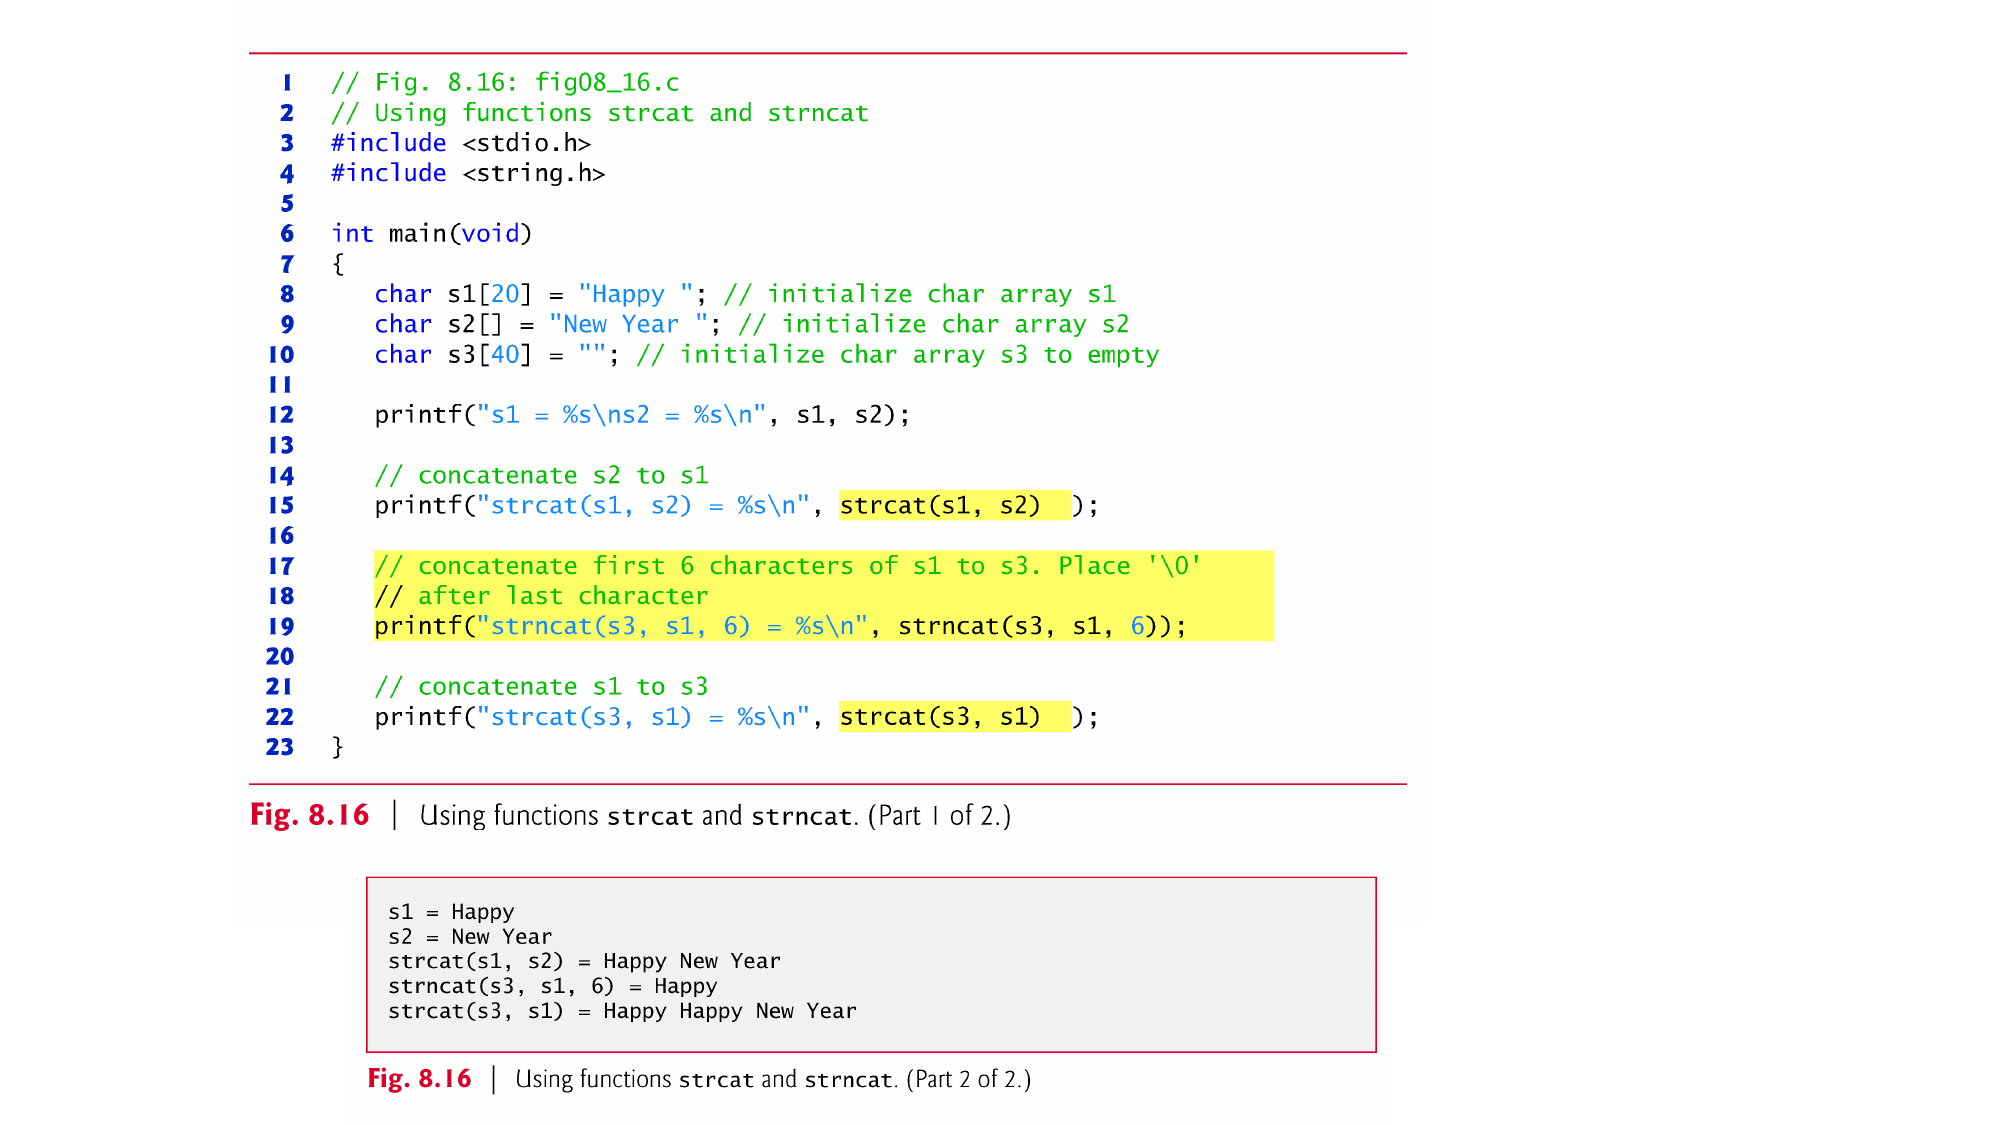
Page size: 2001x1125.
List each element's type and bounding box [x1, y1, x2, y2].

picture [231, 0, 1425, 1125]
